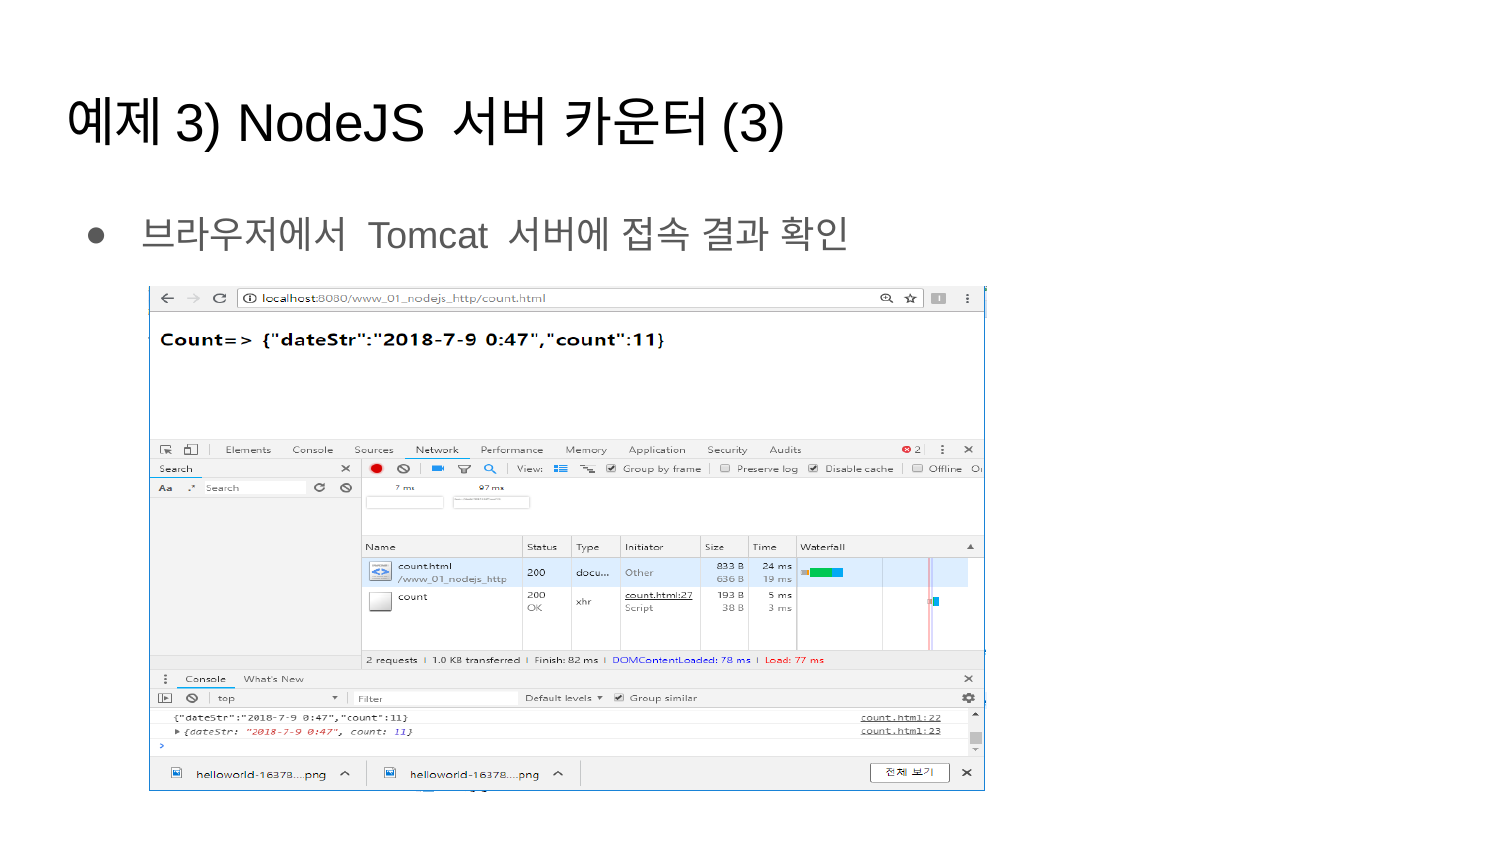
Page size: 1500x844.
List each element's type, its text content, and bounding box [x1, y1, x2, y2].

list 브라우저에서 Tomcat 서버에 접속 결과 확인 [51, 189, 1449, 750]
title 예제3) NodeJS 서버 카운터(3) [51, 72, 1449, 167]
picture [147, 286, 987, 793]
